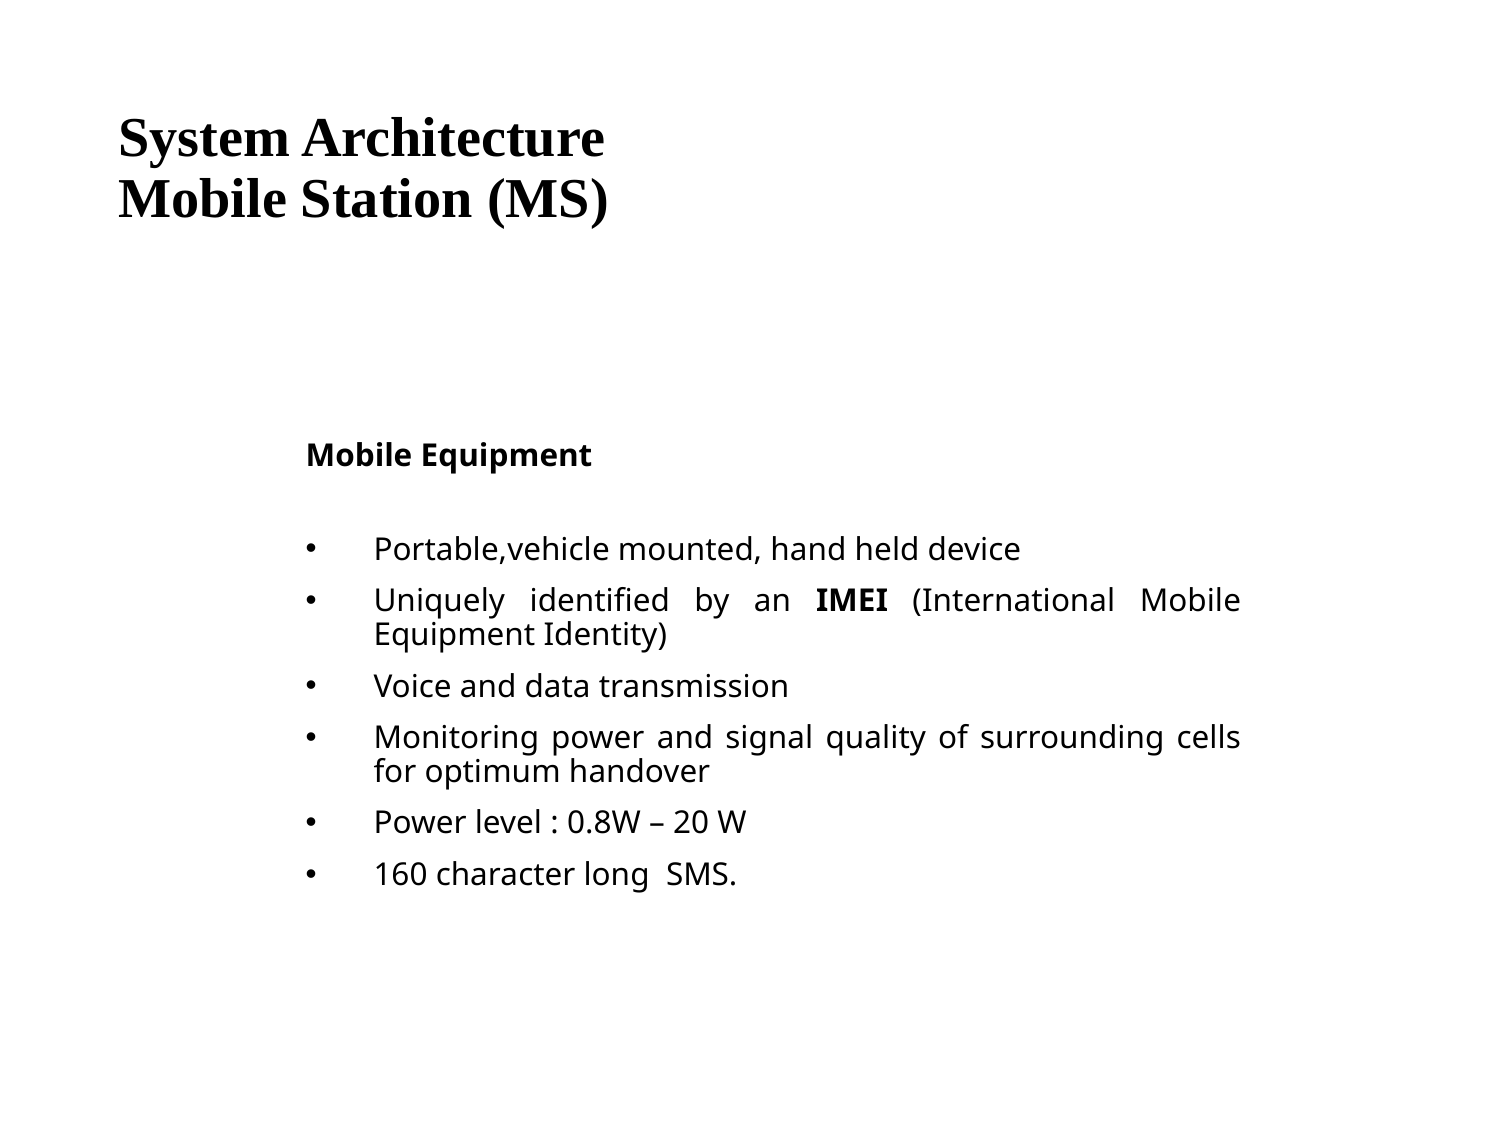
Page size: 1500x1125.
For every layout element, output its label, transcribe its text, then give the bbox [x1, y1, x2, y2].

list Mobile Equipment Portable,vehicle mounted, hand held device Uniquely identified by an IMEI (International Mobile Equipment Identity) Voice and data transmission Monitoring power and signal quality of surrounding cells for optimum handover Power level : 0.8W – 20 W 160 character long SMS. [290, 431, 1257, 901]
title System Architecture Mobile Station (MS) [103, 59, 1397, 278]
